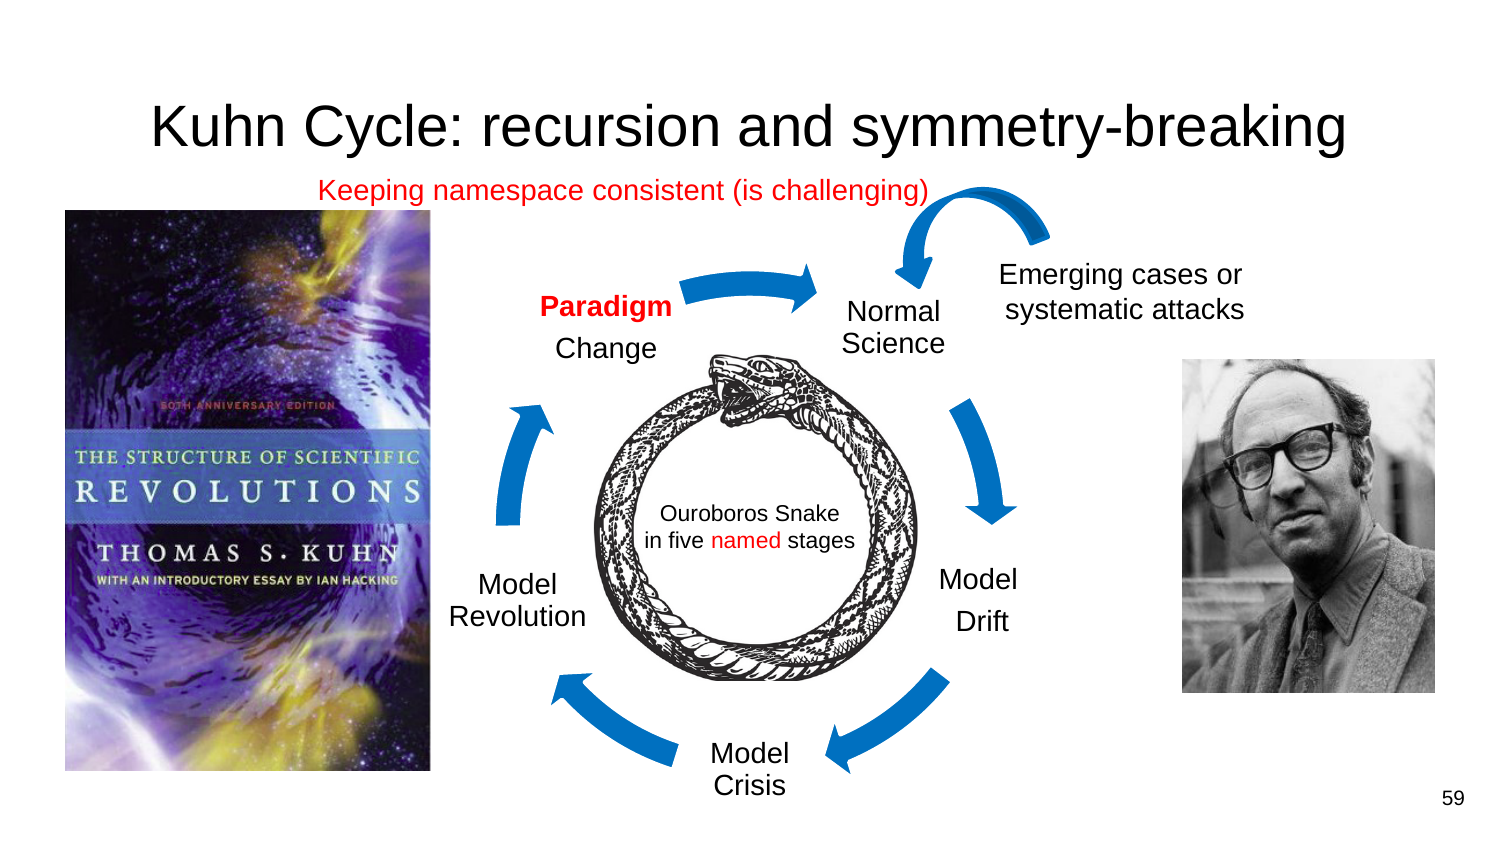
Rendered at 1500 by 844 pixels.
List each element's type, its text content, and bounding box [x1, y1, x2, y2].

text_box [315, 249, 1184, 844]
text_box Emerging cases or systematic attacks [1190, 255, 1252, 326]
title Kuhn Cycle: recursion and symmetry-breaking [51, 72, 1449, 167]
picture [1182, 359, 1435, 693]
slide_number 59 [1389, 764, 1480, 830]
picture [64, 210, 431, 771]
text_box [946, 189, 1049, 244]
text_box Keeping namespace consistent (is challenging) [302, 163, 946, 214]
text_box [906, 214, 935, 248]
